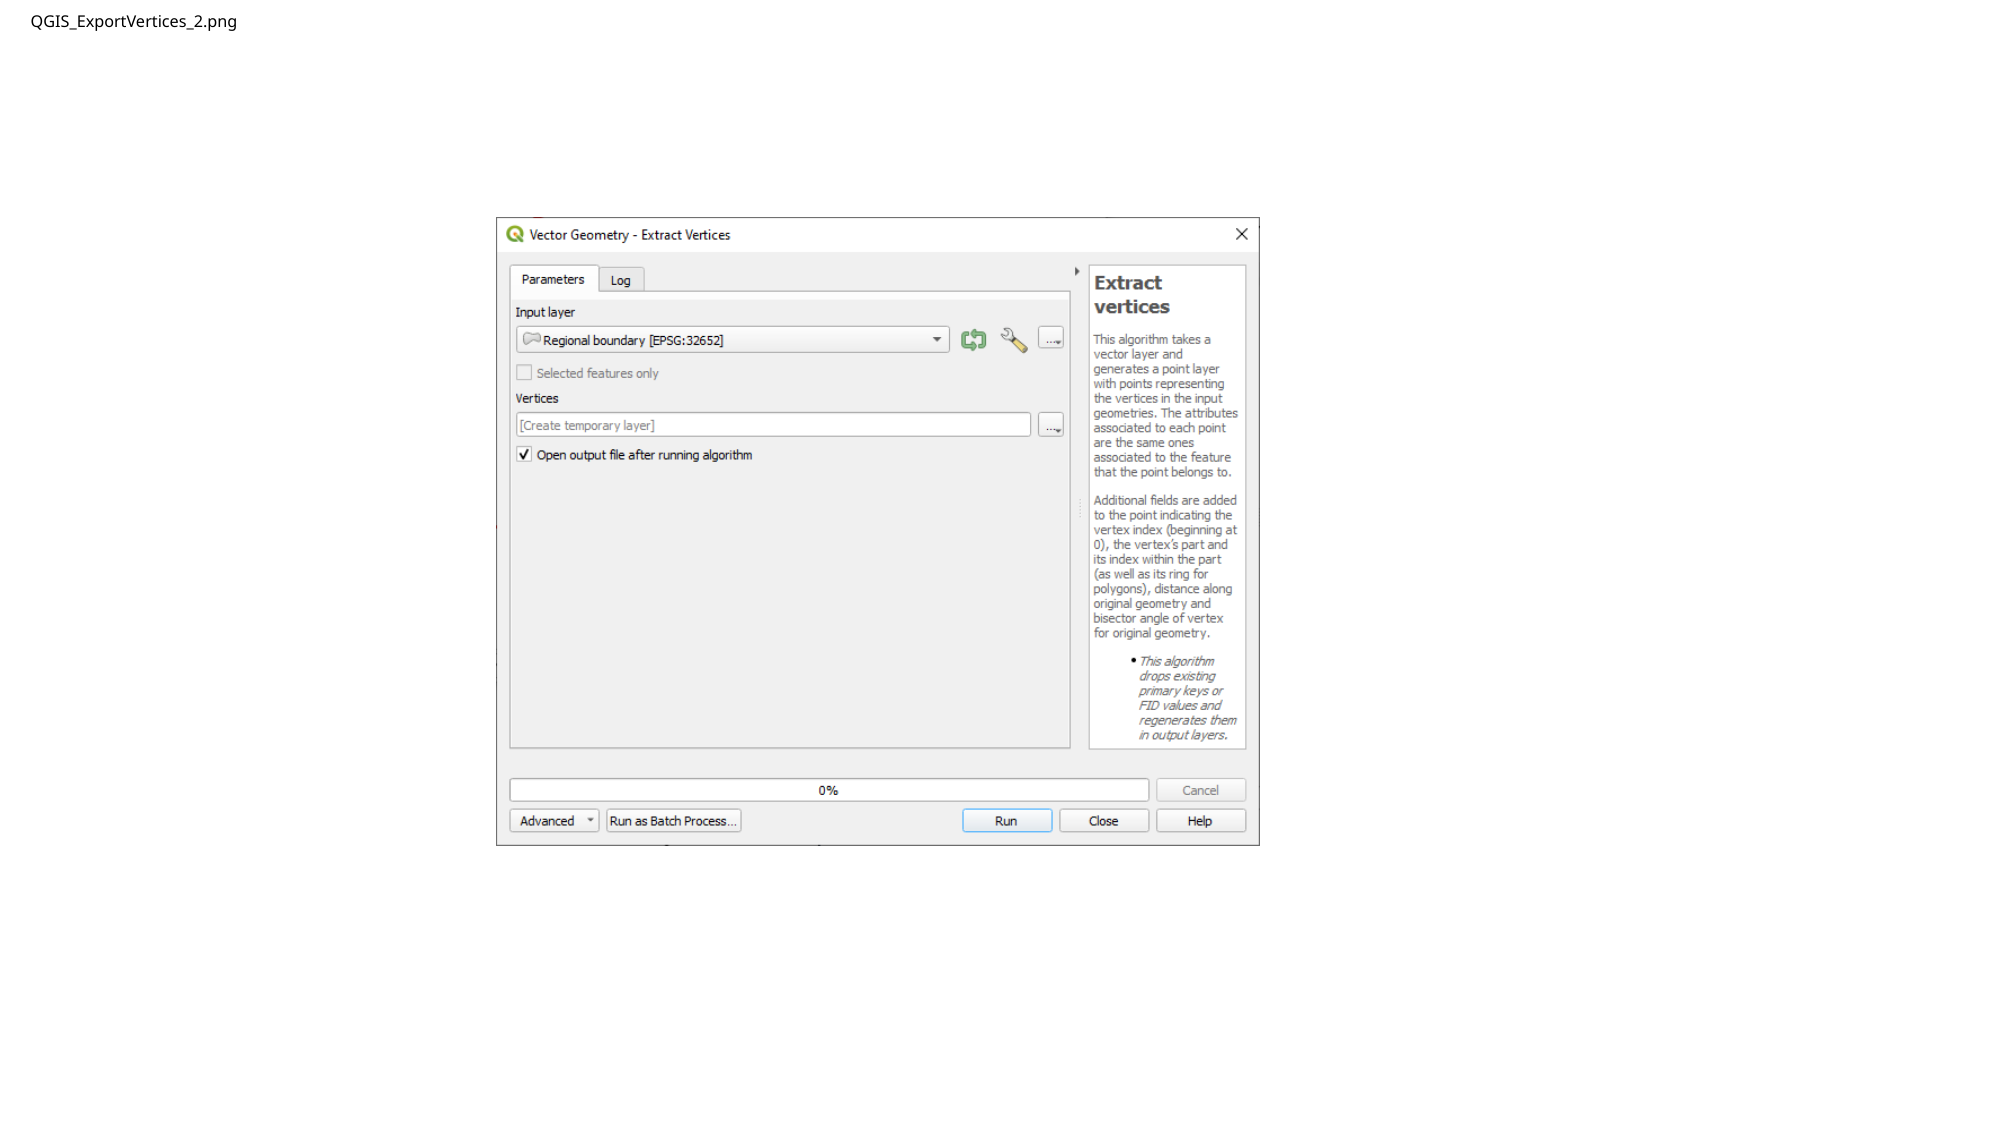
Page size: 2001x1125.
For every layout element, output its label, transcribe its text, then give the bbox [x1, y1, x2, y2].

picture [496, 217, 1260, 846]
title QGIS_ExportVertices_2.png [15, 6, 1741, 39]
